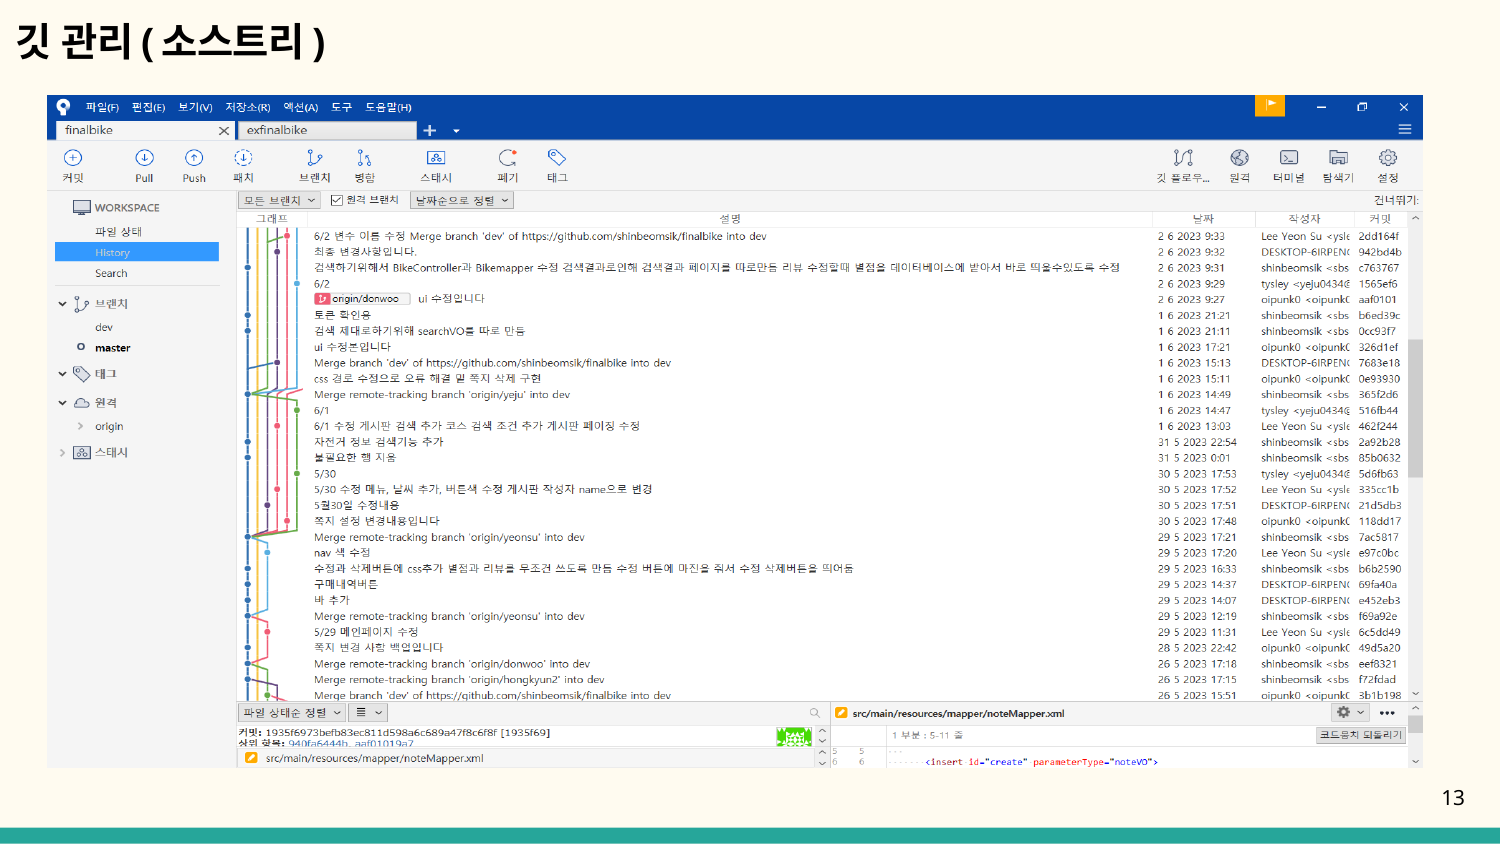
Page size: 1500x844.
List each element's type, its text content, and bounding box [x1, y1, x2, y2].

title 깃 관리(소스트리) [0, 0, 1262, 84]
slide_number ‹#› [1389, 764, 1480, 830]
picture [47, 95, 1424, 768]
